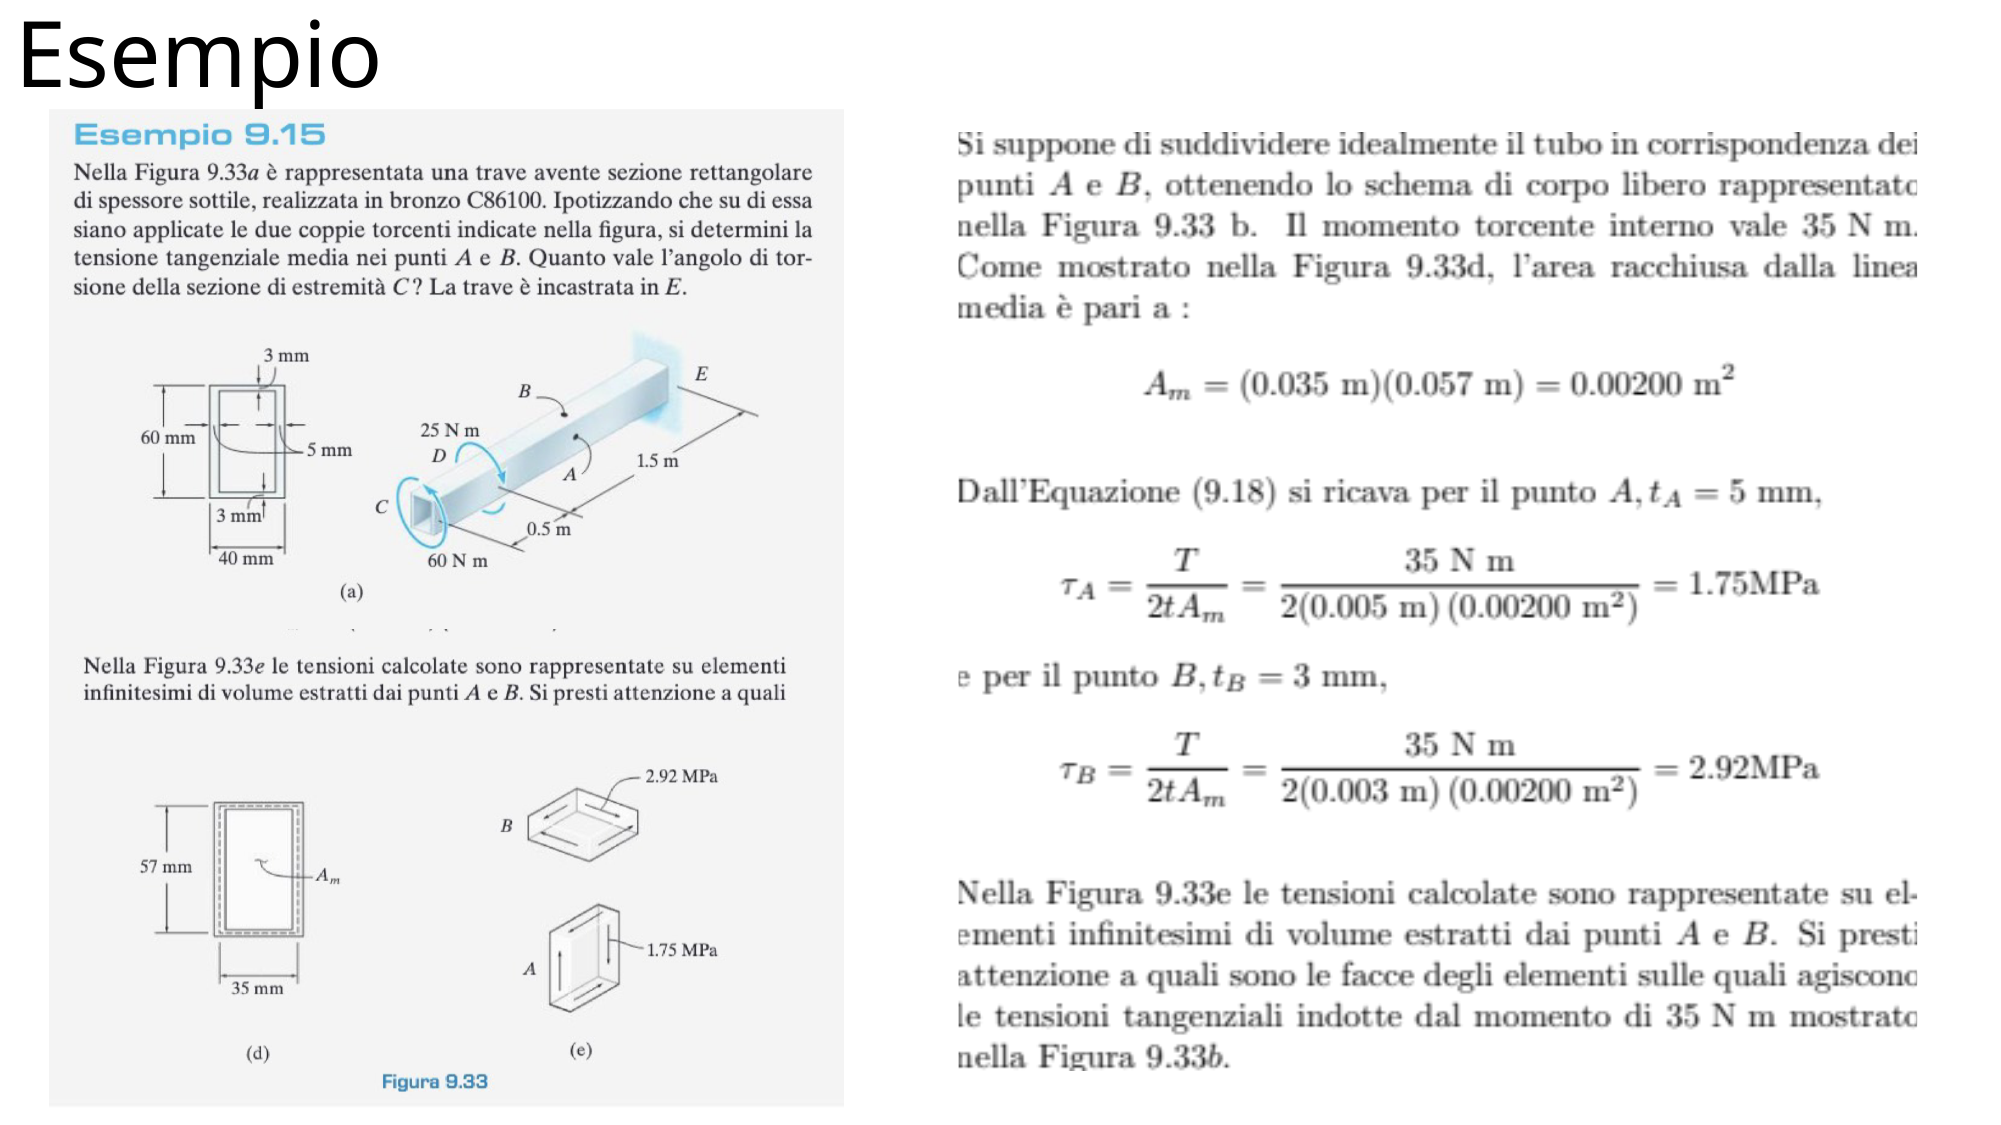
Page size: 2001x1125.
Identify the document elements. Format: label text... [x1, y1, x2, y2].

title Esempio [0, 0, 1725, 167]
picture [49, 109, 844, 1113]
picture [958, 132, 1918, 1071]
